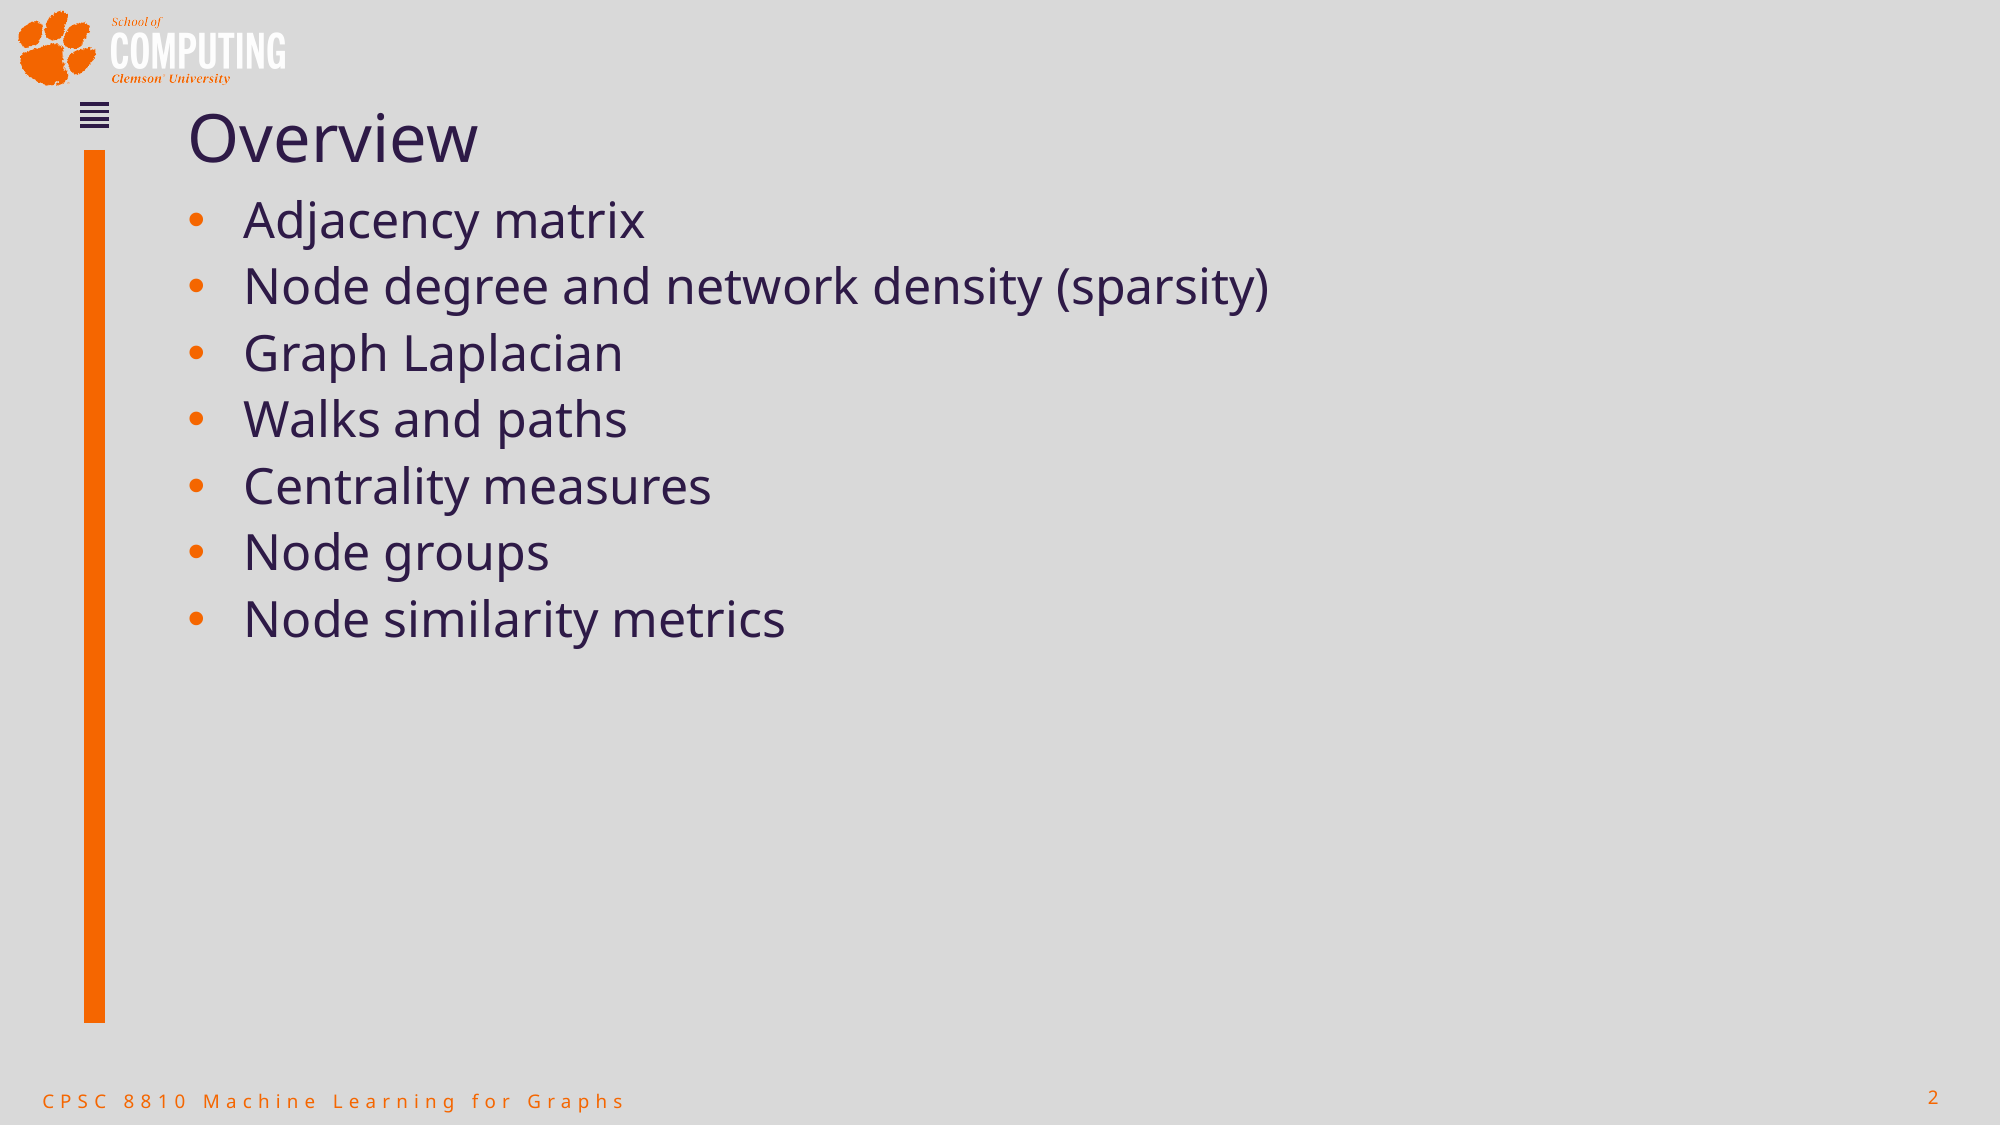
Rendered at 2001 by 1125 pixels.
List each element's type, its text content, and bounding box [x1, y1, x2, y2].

picture [18, 10, 285, 86]
title Overview [187, 104, 1913, 178]
list Adjacency matrix Node degree and network density (sparsity) Graph Laplacian Walks and paths Centrality measures Node groups Node similarity metrics [187, 195, 1836, 653]
